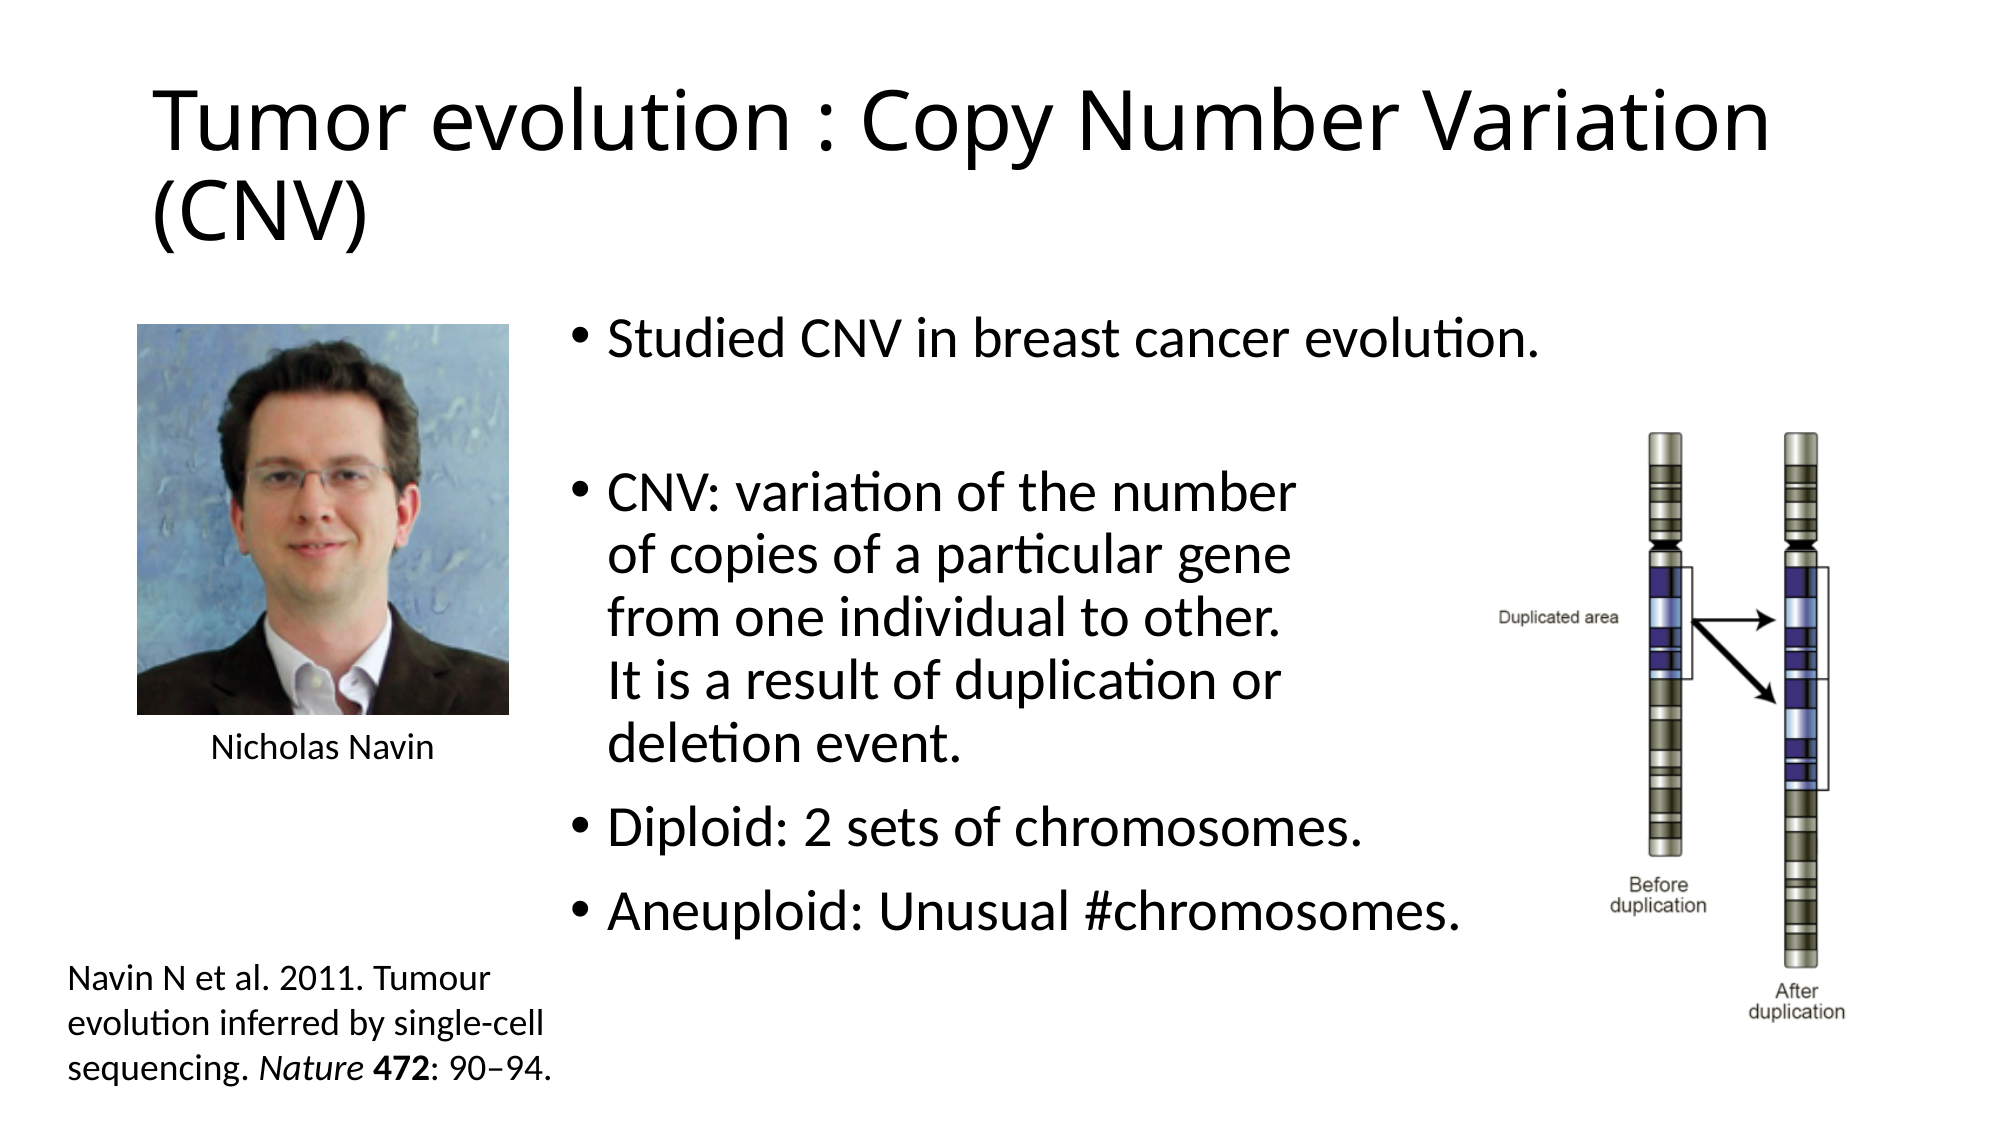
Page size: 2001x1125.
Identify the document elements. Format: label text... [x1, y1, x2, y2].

picture [137, 324, 509, 715]
list Studied CNV in breast cancer evolution. CNV: variation of the number of copies of a particular gene from one individual to other. It is a result of duplication or deletion event. Diploid: 2 sets of chromosomes. Aneuploid: Unusual #chromosomes. [555, 299, 1863, 1014]
text_box Nicholas Navin [143, 715, 503, 775]
picture [1489, 424, 1890, 1036]
text_box Navin N et al. 2011. Tumour evolution inferred by single-cell sequencing. Nature 472: 90–94. [52, 945, 649, 1096]
title Tumor evolution : Copy Number Variation (CNV) [137, 59, 1908, 278]
